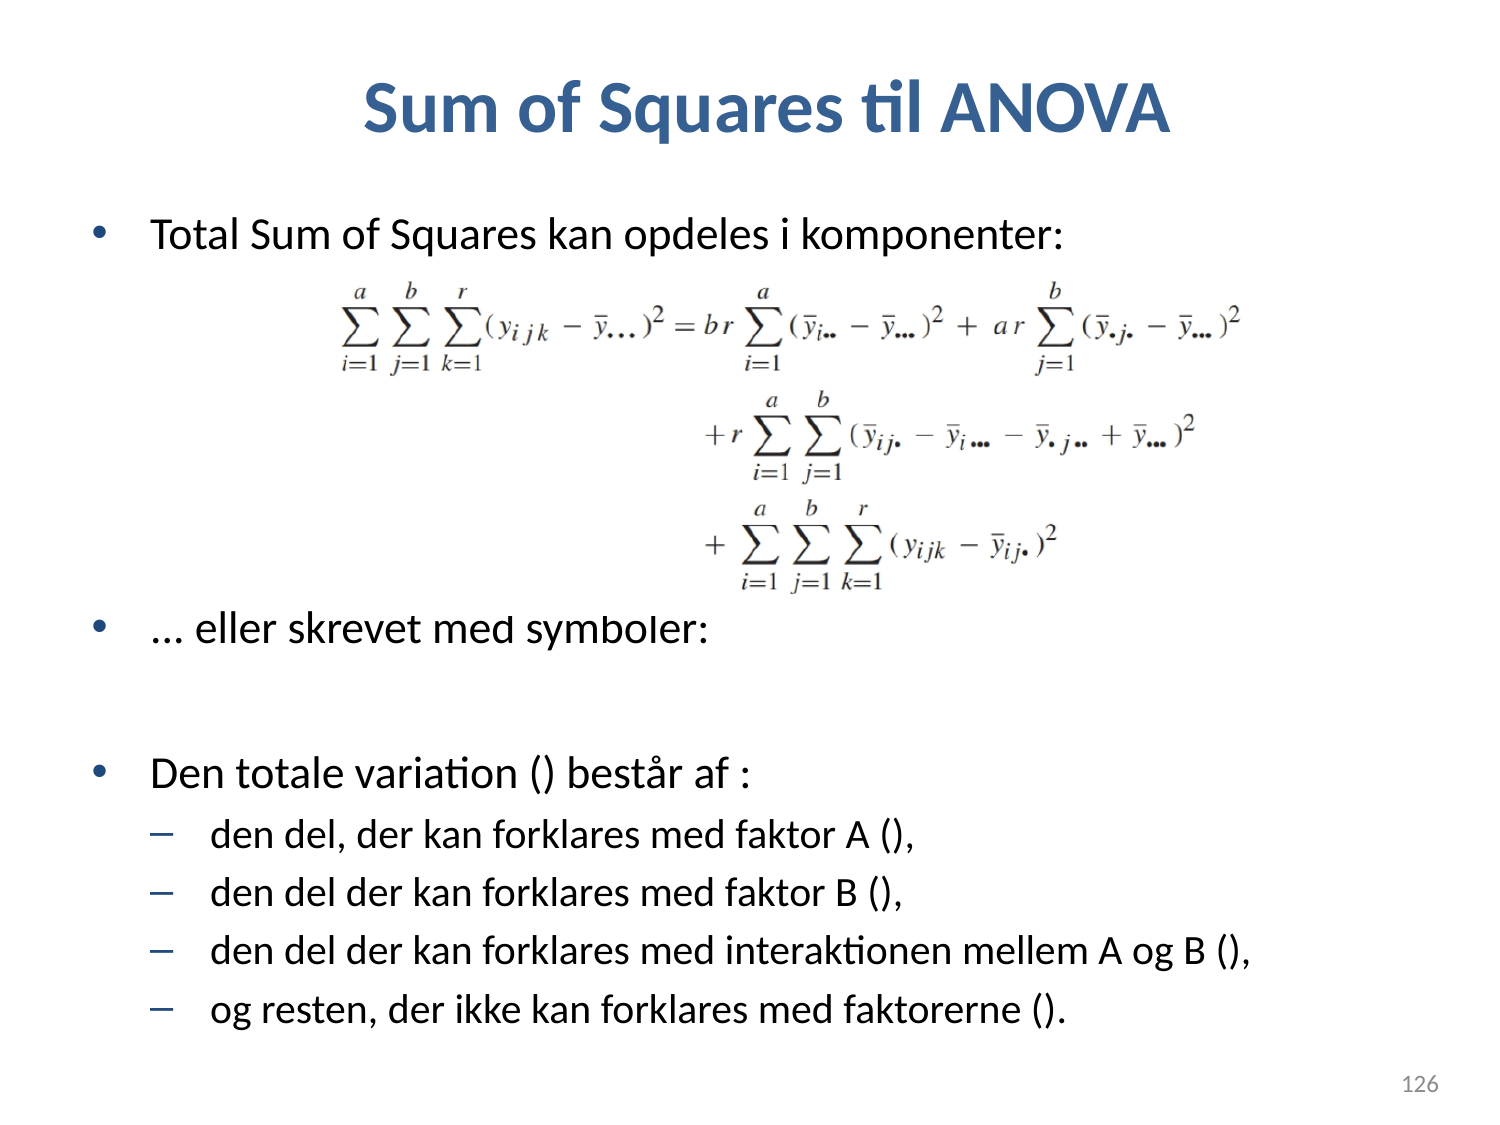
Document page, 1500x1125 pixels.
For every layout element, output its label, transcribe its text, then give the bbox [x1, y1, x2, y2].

picture [324, 266, 1259, 616]
title Sum of Squares til ANOVA [76, 45, 1459, 161]
slide_number 126 [1104, 1058, 1455, 1107]
